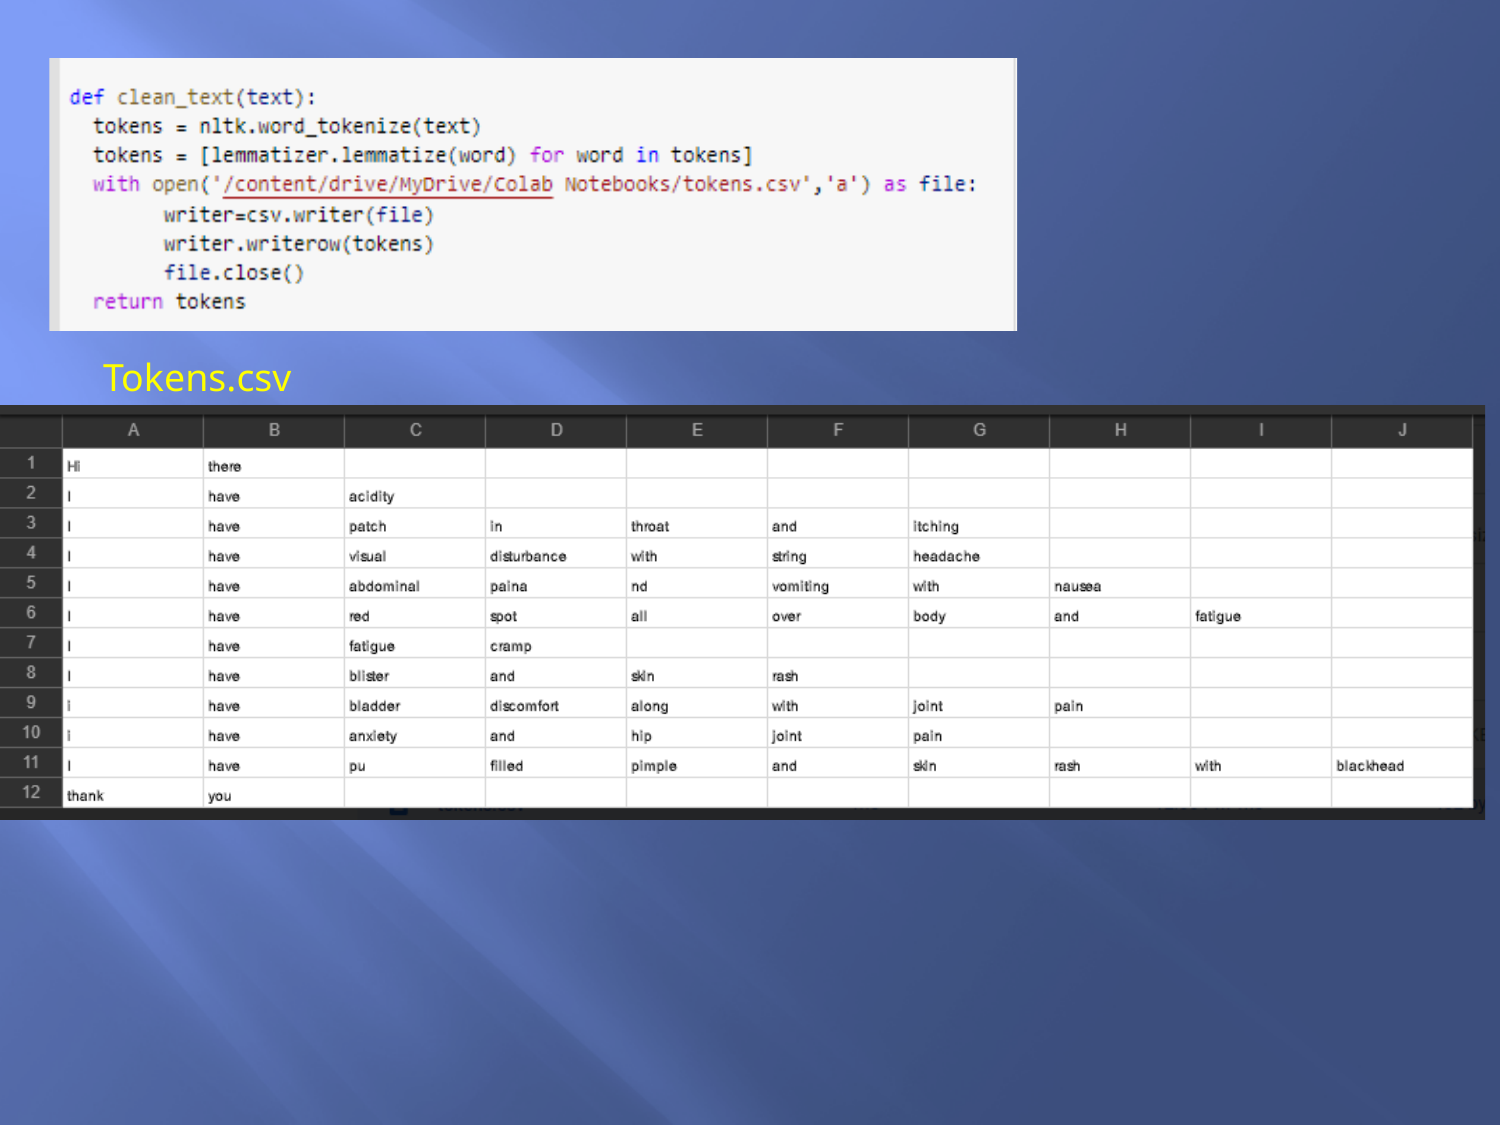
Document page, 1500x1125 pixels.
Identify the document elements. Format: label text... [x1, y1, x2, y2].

text_box Tokens.csv [88, 374, 539, 405]
picture [49, 57, 1018, 331]
picture [0, 405, 1486, 820]
